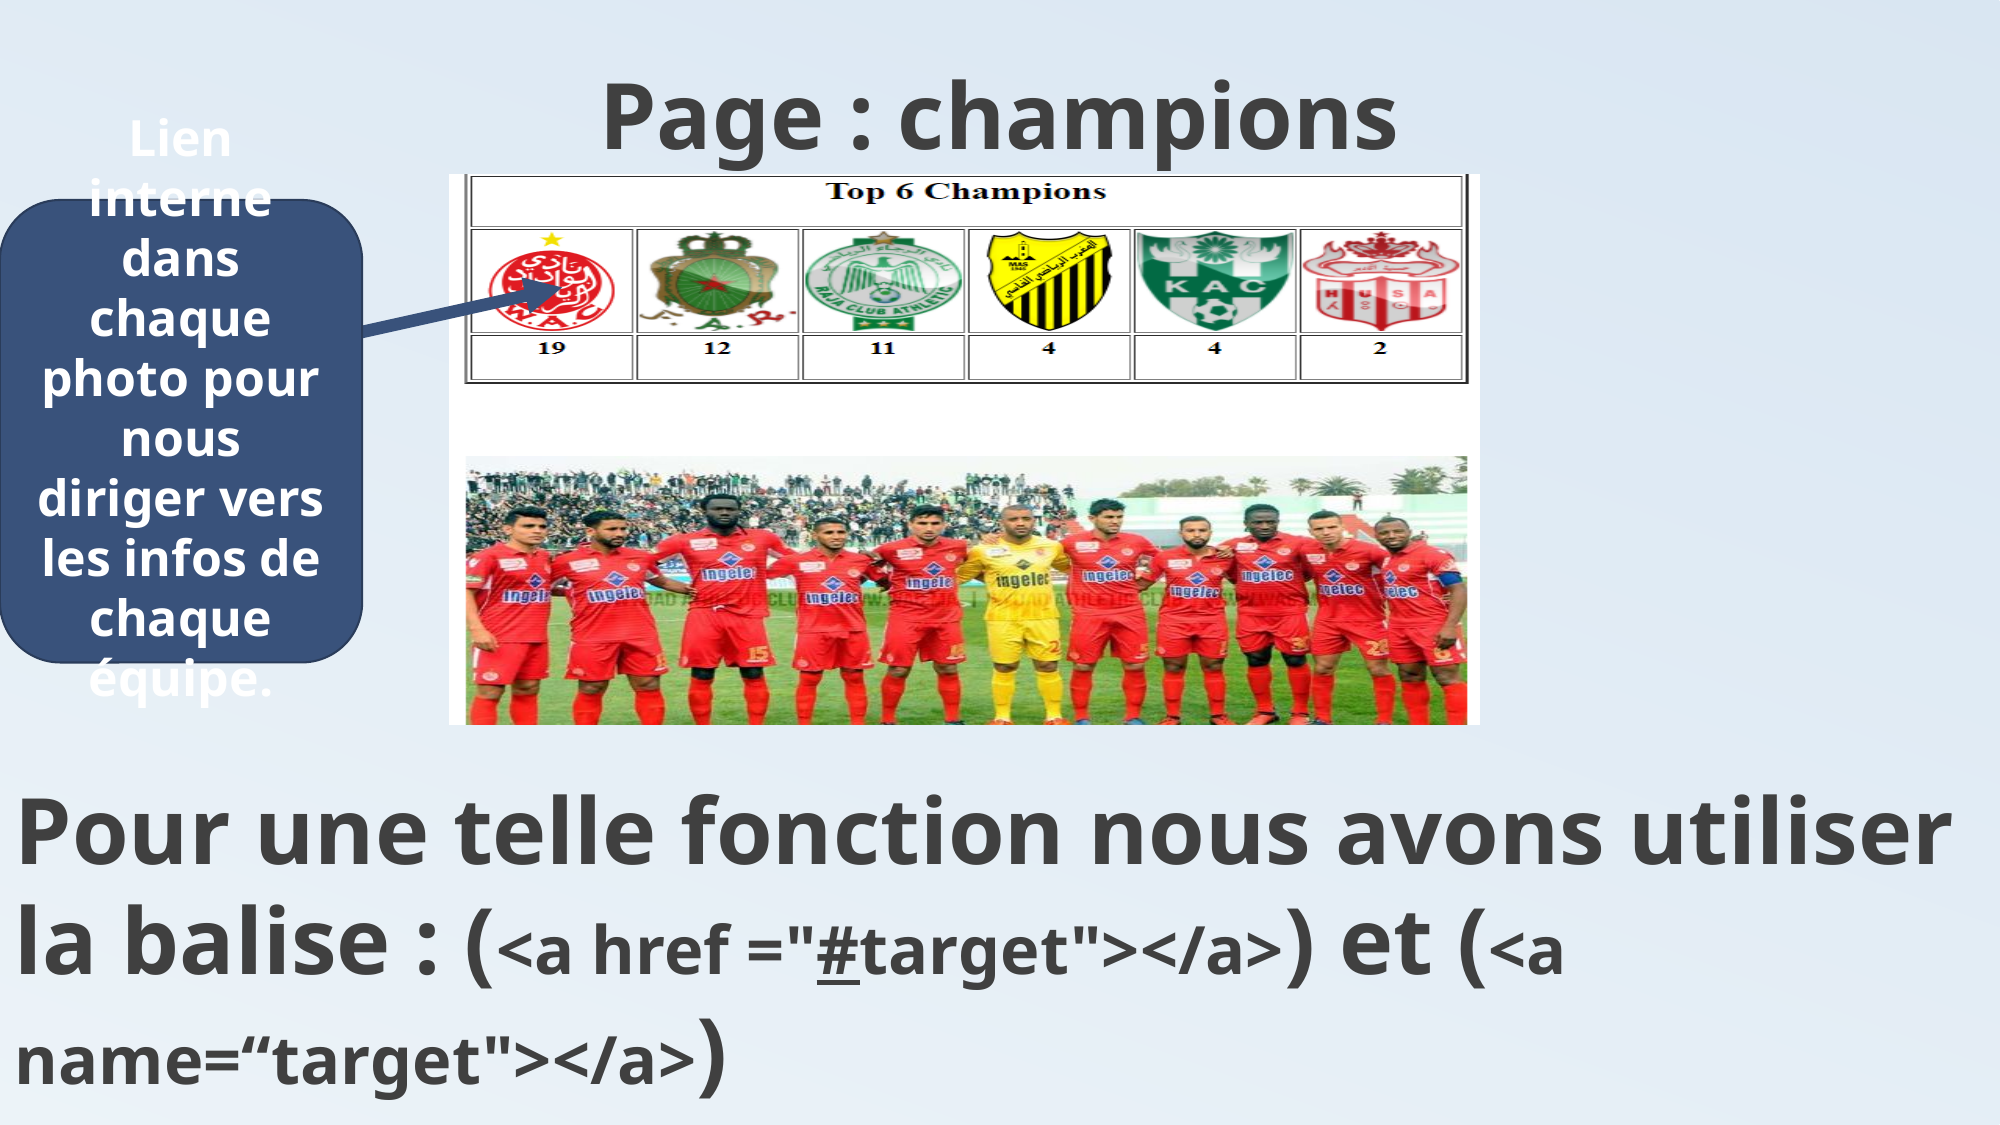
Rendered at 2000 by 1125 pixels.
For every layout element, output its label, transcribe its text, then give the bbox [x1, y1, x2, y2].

text_box Lien interne dans chaque photo pour nous diriger vers les infos de chaque équipe. [0, 198, 364, 664]
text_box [337, 287, 563, 338]
picture [449, 174, 1480, 725]
title Page : champions [0, 0, 2000, 175]
text_box Pour une telle fonction nous avons utiliser la balise : (<a href ="#target"></a>) et (<a name=“target"></a>) [0, 765, 2000, 1111]
